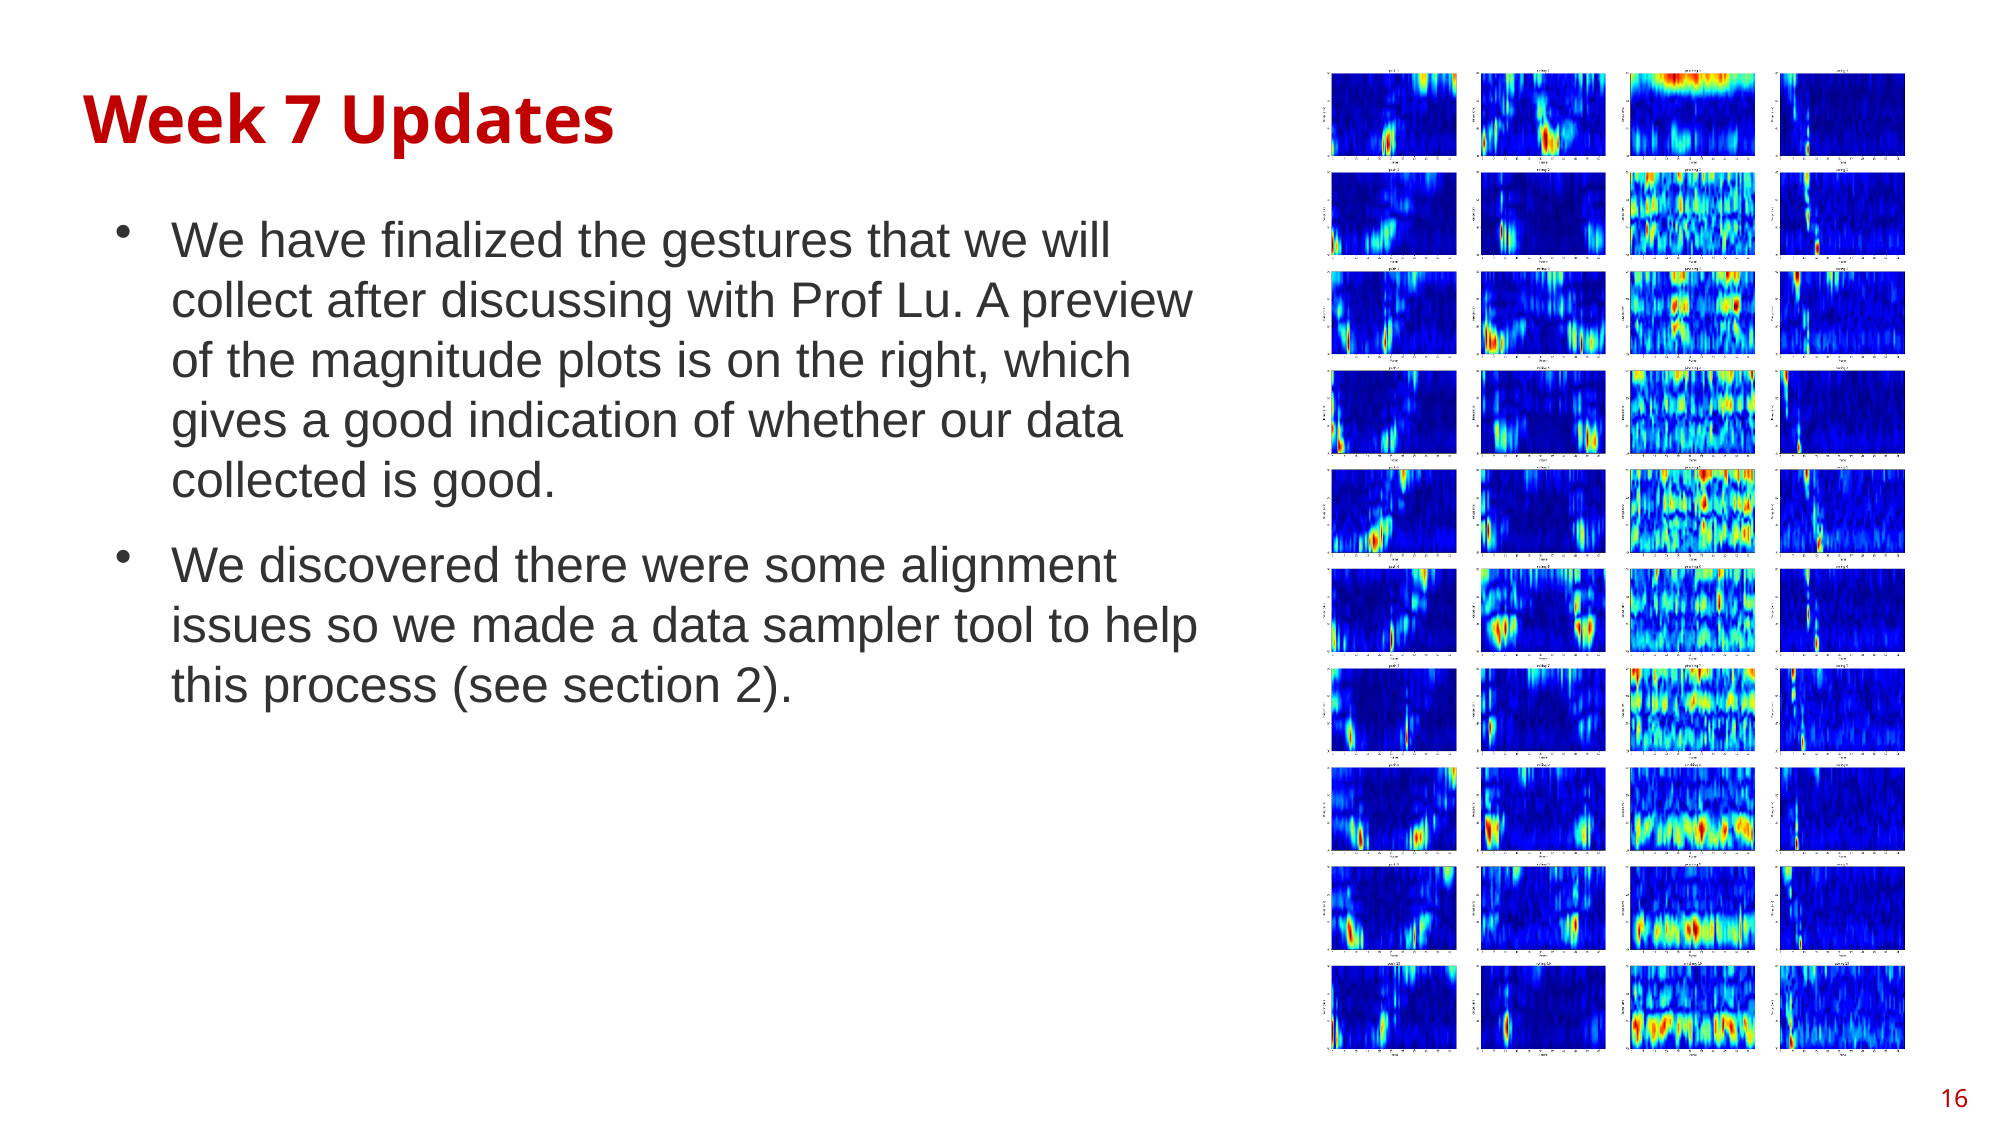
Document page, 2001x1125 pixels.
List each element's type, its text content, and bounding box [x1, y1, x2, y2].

picture [1321, 67, 1906, 1058]
list We have finalized the gestures that we will collect after discussing with Prof Lu. A preview of the magnitude plots is on the right, which gives a good indication of whether our data collected is good. We discovered there were some alignment issues so we made a data sampler tool to help this process (see section 2). [99, 200, 1263, 1025]
title Week 7 Updates [24, 69, 675, 175]
